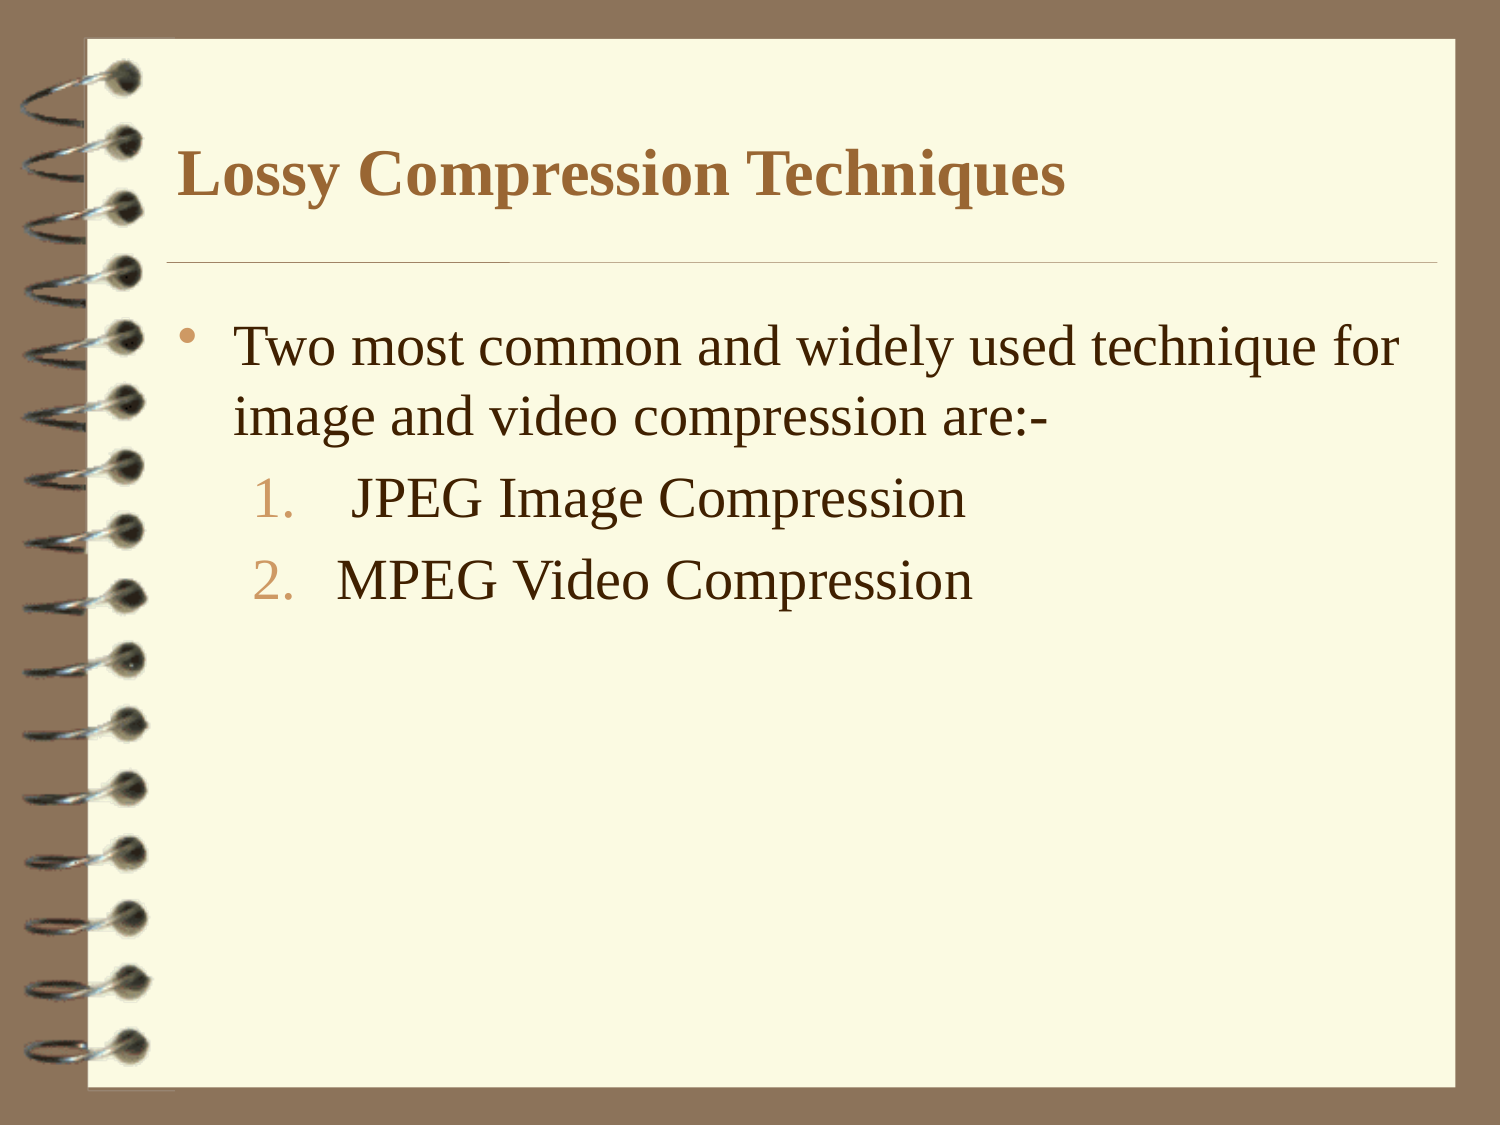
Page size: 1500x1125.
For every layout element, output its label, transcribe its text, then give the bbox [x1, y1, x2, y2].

title Lossy Compression Techniques [162, 74, 1438, 263]
picture [0, 0, 175, 1125]
list Two most common and widely used technique for image and video compression are:- JPEG Image Compression MPEG Video Compression [162, 299, 1438, 976]
